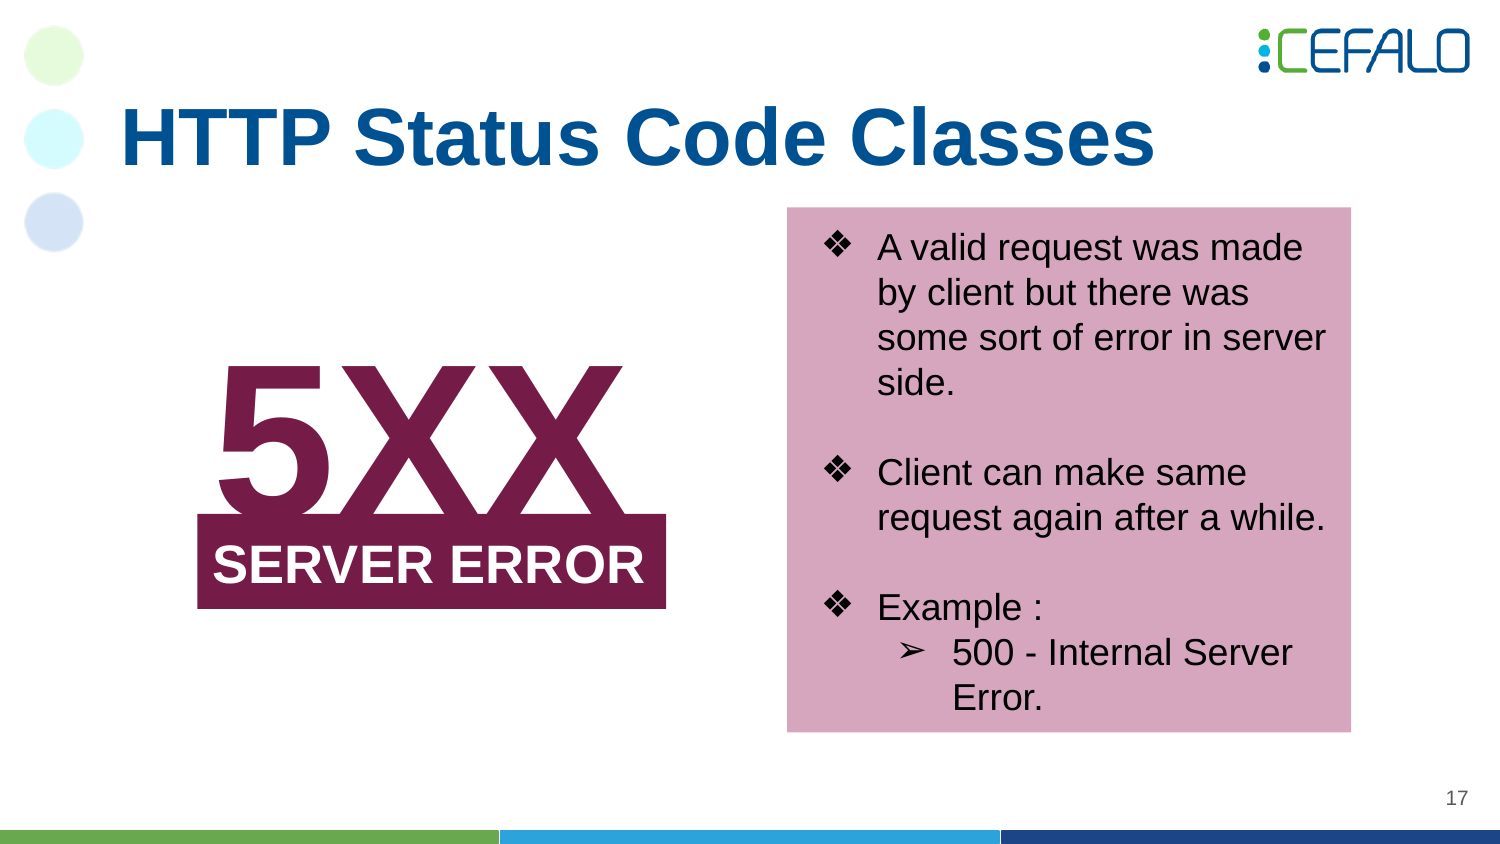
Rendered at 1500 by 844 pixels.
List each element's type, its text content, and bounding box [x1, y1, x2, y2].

slide_number ‹#› [1389, 764, 1480, 830]
text_box SERVER ERROR [197, 513, 667, 609]
title HTTP Status Code Classes [108, 72, 1449, 193]
text_box A valid request was made by client but there was some sort of error in server side. Client can make same request again after a while. Example : 500 - Internal Server Error. [787, 207, 1352, 733]
text_box 5XX [197, 282, 647, 513]
picture [1258, 28, 1470, 73]
